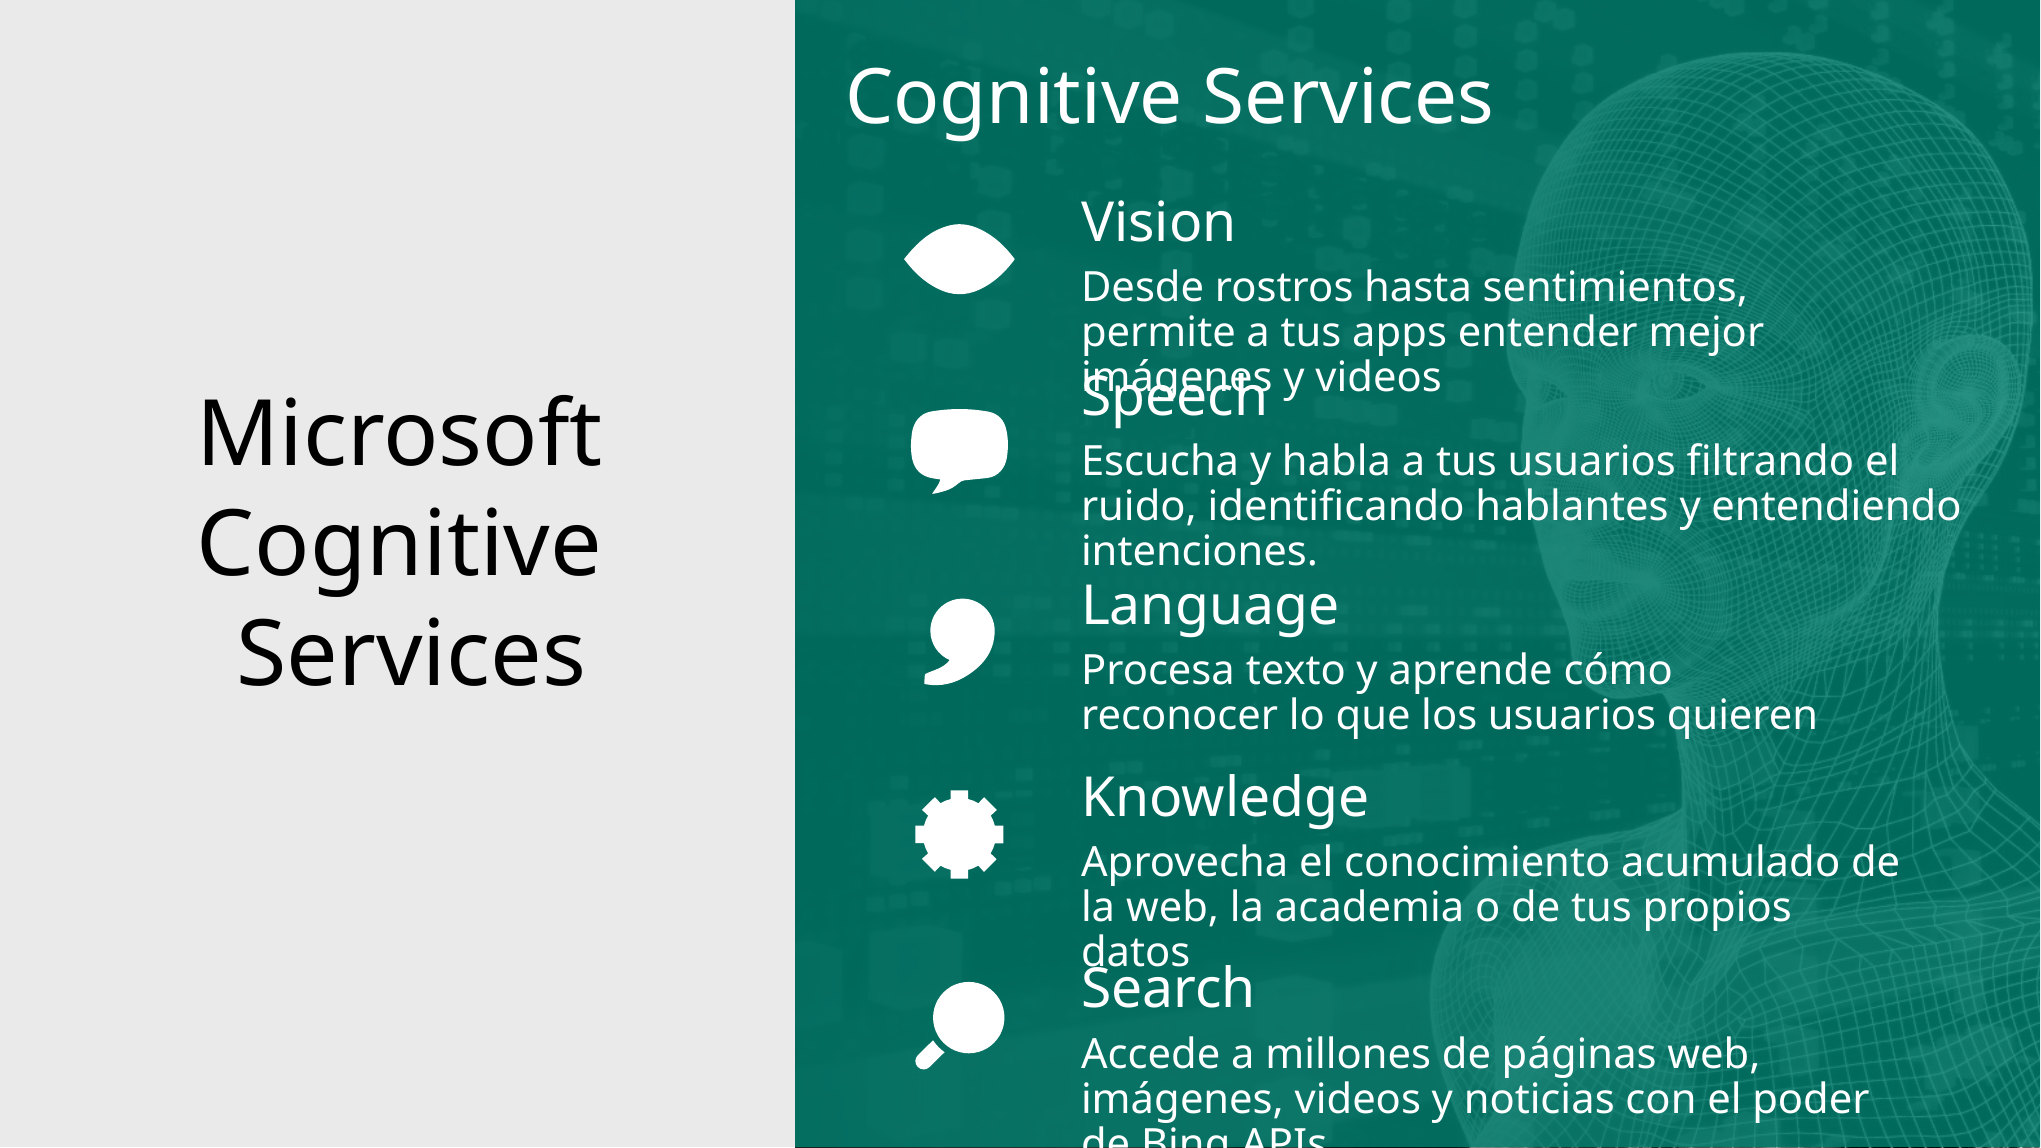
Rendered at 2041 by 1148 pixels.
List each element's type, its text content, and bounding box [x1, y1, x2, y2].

picture [794, 0, 2041, 1148]
text_box Microsoft Cognitive Services [40, 366, 783, 712]
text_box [914, 981, 1005, 1071]
